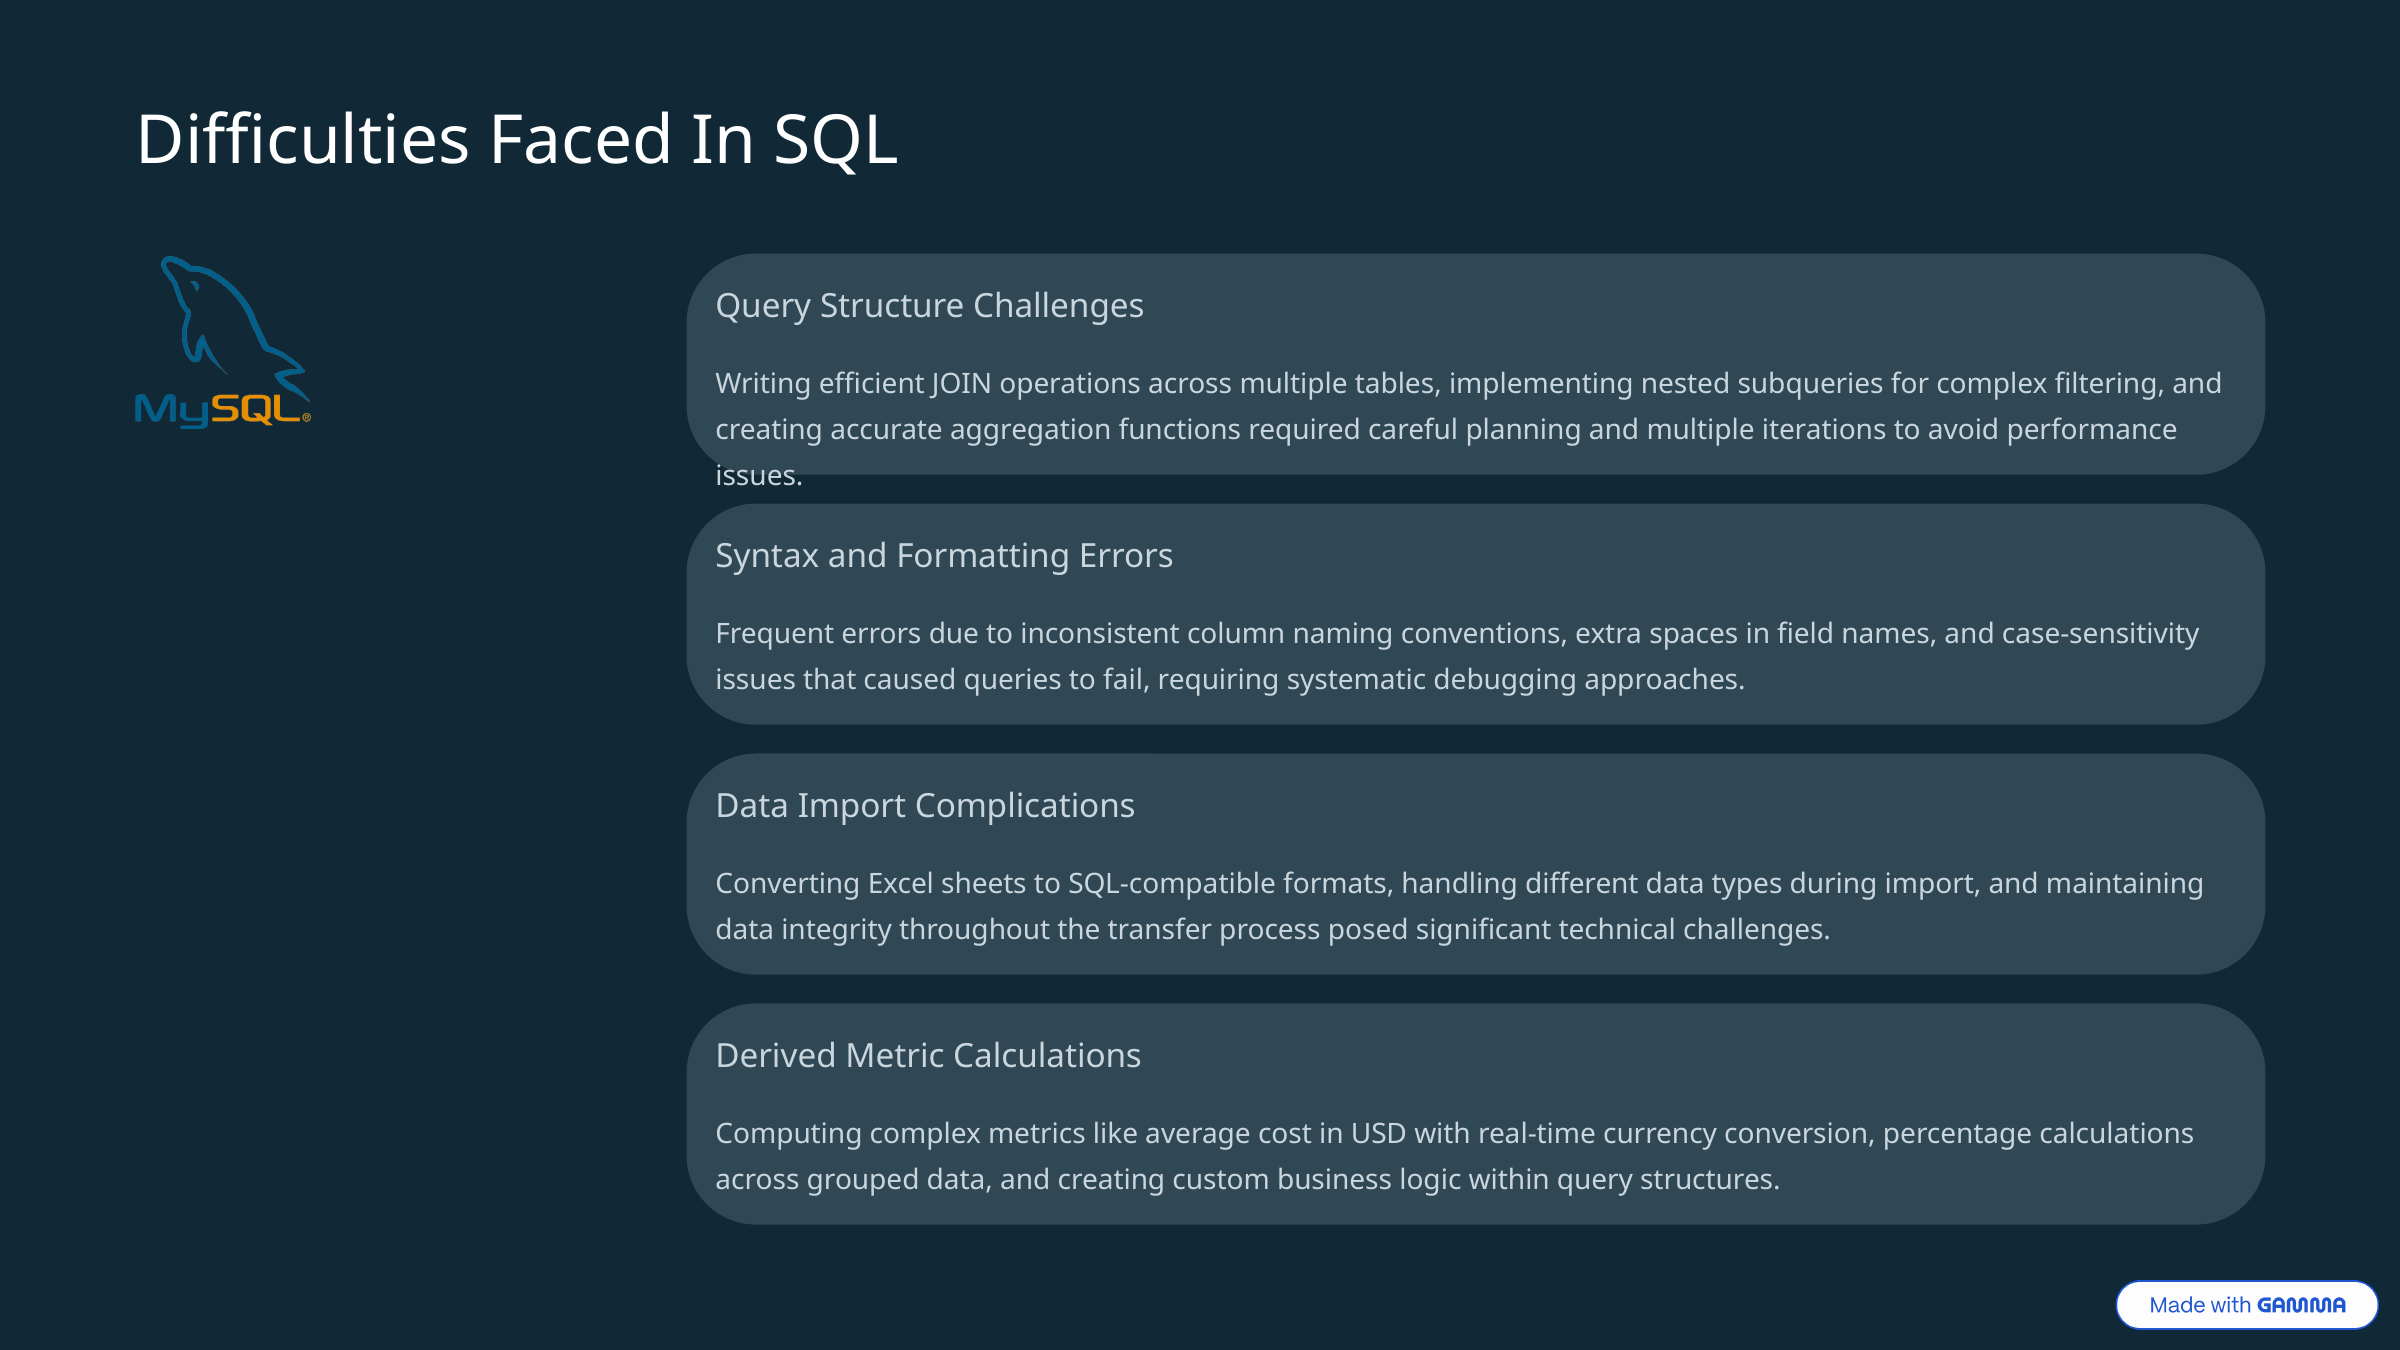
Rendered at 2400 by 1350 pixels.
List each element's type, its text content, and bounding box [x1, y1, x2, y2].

text_box Converting Excel sheets to SQL-compatible formats, handling different data types during import, and maintaining data integrity throughout the transfer process posed significant technical challenges. [715, 853, 2237, 946]
text_box [686, 1003, 2266, 1225]
text_box [686, 253, 2266, 475]
text_box Data Import Complications [715, 782, 1268, 825]
text_box [686, 503, 2266, 725]
text_box Computing complex metrics like average cost in USD with real-time currency conversion, percentage calculations across grouped data, and creating custom business logic within query structures. [715, 1103, 2237, 1196]
text_box Writing efficient JOIN operations across multiple tables, implementing nested subqueries for complex filtering, and creating accurate aggregation functions required careful planning and multiple iterations to avoid performance issues. [715, 353, 2237, 446]
text_box Query Structure Challenges [715, 282, 1276, 325]
text_box Difficulties Faced In SQL [135, 93, 1121, 178]
text_box Frequent errors due to inconsistent column naming conventions, extra spaces in field names, and case-sensitivity issues that caused queries to fail, requiring systematic debugging approaches. [715, 603, 2237, 696]
picture [2106, 1271, 2389, 1339]
text_box Syntax and Formatting Errors [715, 532, 1321, 575]
text_box [686, 753, 2266, 975]
picture [135, 253, 311, 429]
text_box Derived Metric Calculations [715, 1032, 1276, 1075]
